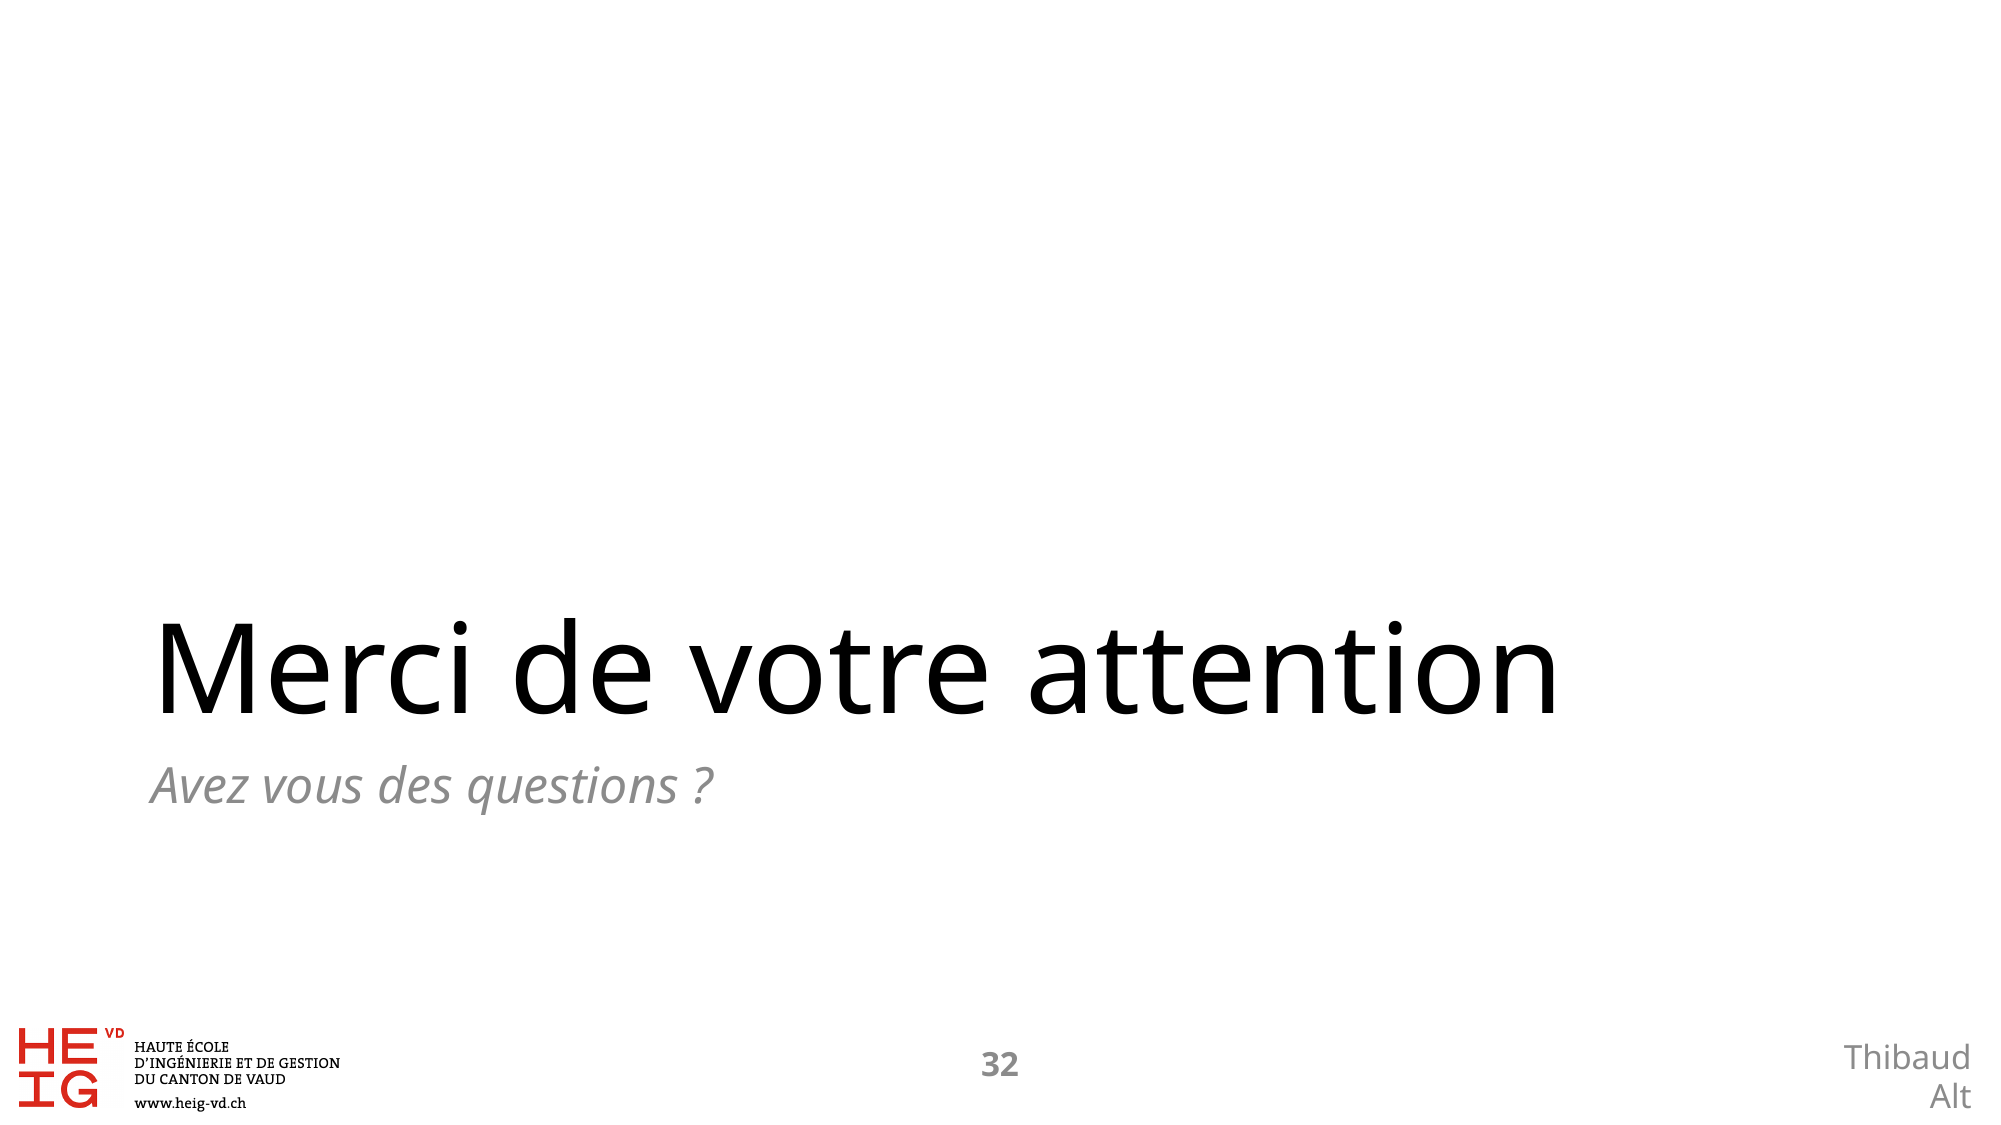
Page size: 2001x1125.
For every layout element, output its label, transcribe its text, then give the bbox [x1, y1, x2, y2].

picture [19, 1028, 124, 1108]
title Merci de votre attention [136, 280, 1862, 749]
list Avez vous des questions ? [136, 752, 1862, 999]
picture [131, 1025, 351, 1118]
slide_number 31 [774, 1035, 1225, 1096]
